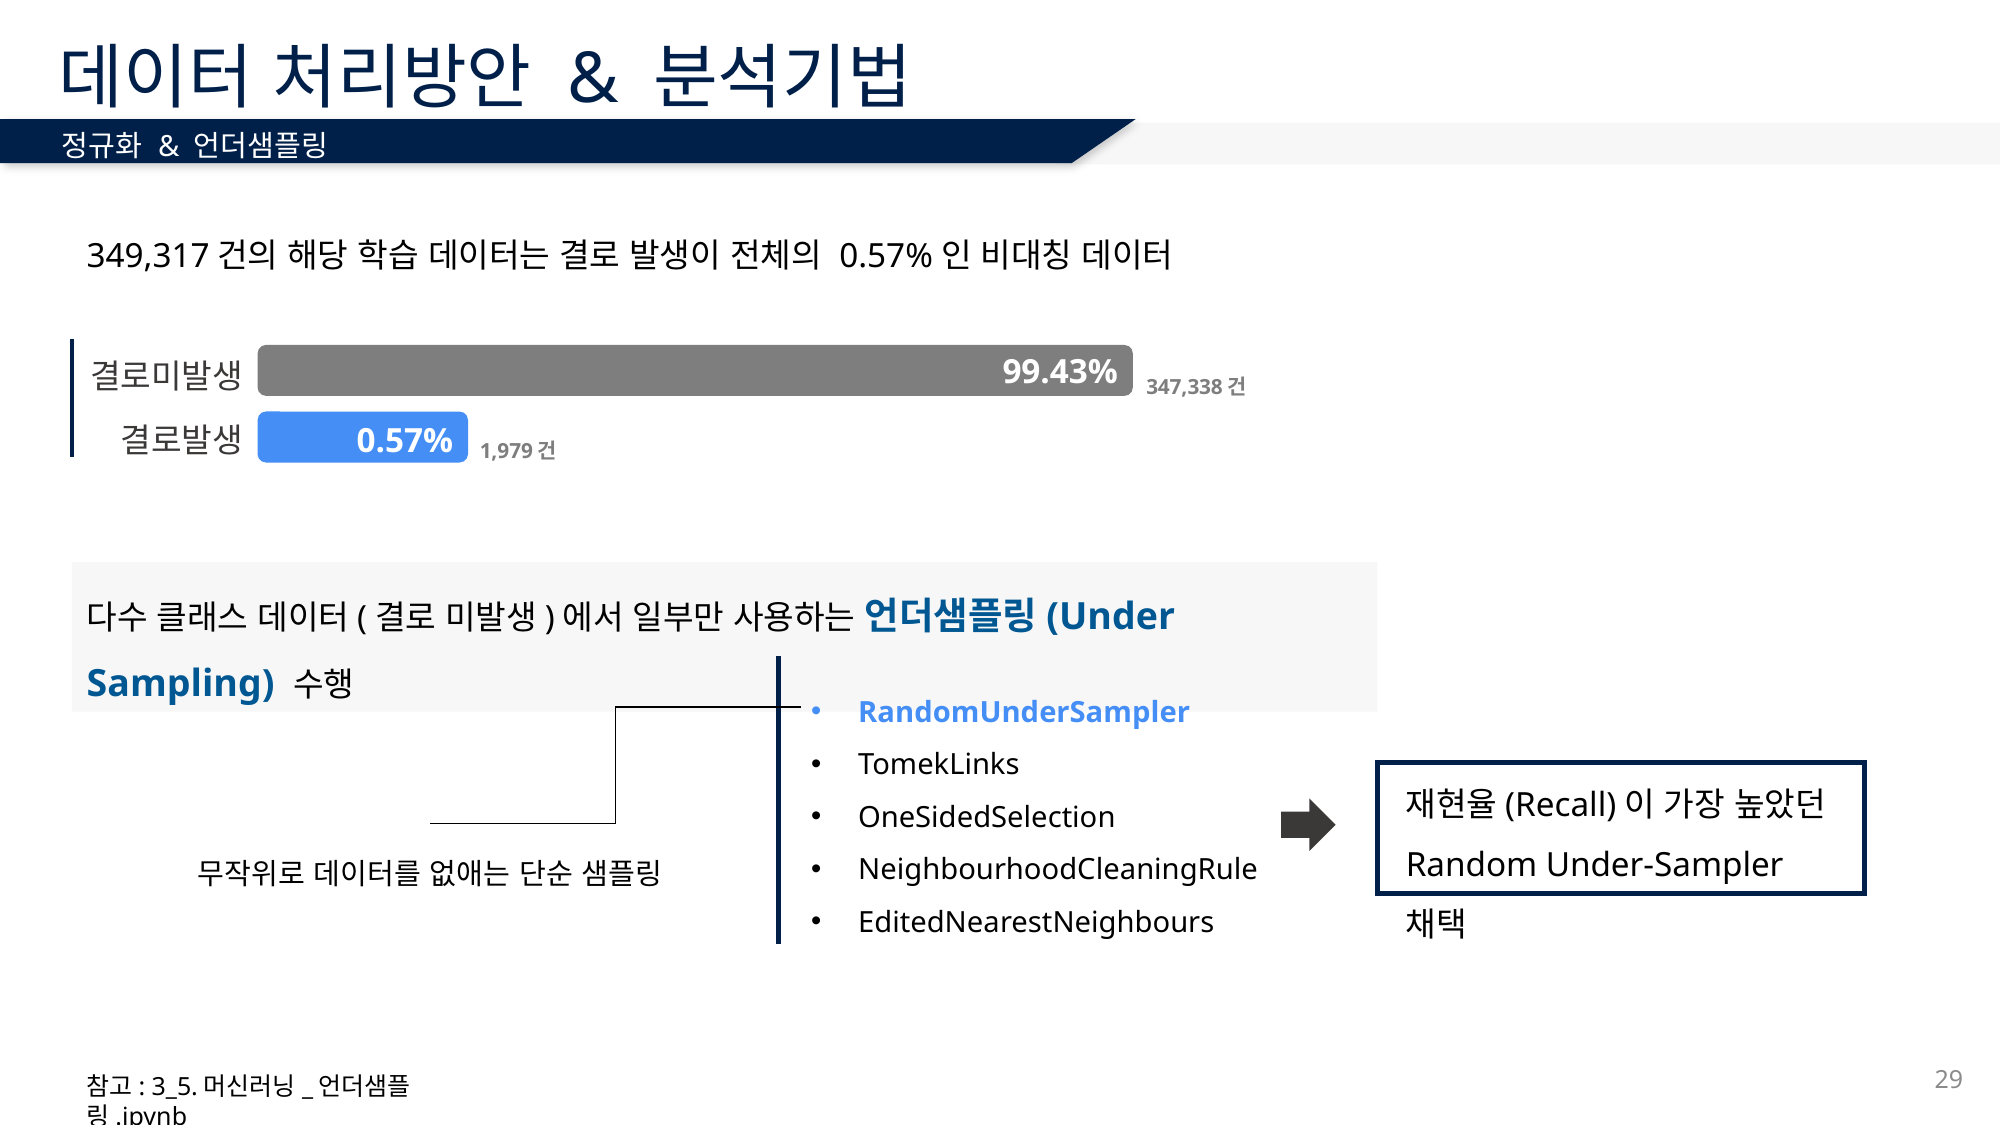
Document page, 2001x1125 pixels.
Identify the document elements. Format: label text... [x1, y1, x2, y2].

text_box 참고: 3_5.머신러닝_언더샘플링.ipynb [71, 1063, 523, 1125]
text_box 다수 클래스 데이터(결로 미발생)에서 일부만 사용하는 언더샘플링(Under Sampling) 수행 [71, 562, 1378, 712]
text_box 349,317건의 해당 학습 데이터는 결로 발생이 전체의 0.57%인 비대칭 데이터 [71, 207, 1484, 282]
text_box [429, 707, 801, 824]
text_box RandomUnderSampler TomekLinks OneSidedSelection NeighbourhoodCleaningRule EditedNearestNeighbours [796, 668, 1378, 946]
text_box 정규화 & 언더샘플링 [47, 119, 540, 170]
title 데이터 처리방안 & 분석기법 [44, 34, 1053, 126]
slide_number 29 [1884, 1050, 1978, 1111]
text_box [1377, 756, 1872, 894]
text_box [47, 339, 1262, 471]
text_box [1279, 795, 1338, 854]
text_box 무작위로 데이터를 없애는 단순 샘플링 [144, 830, 716, 898]
